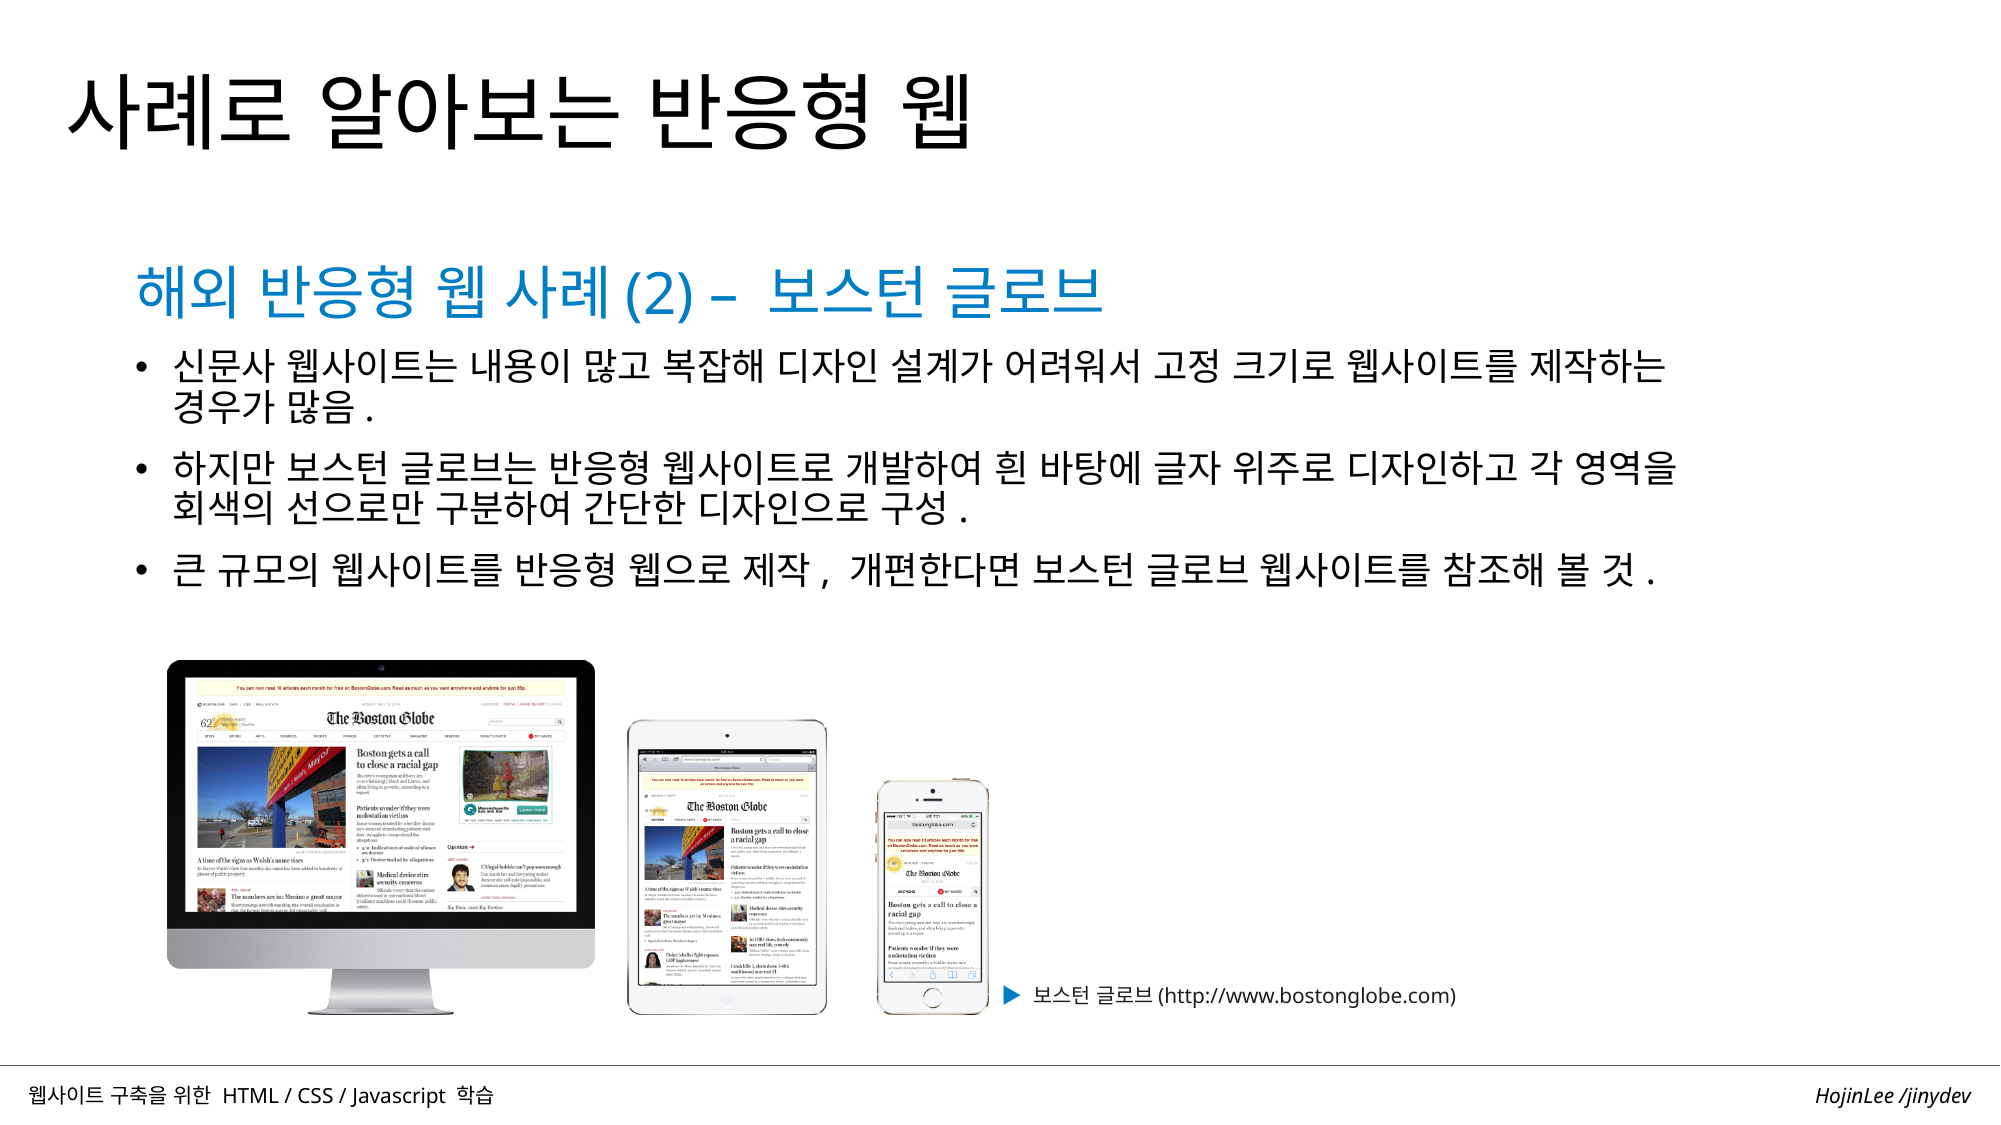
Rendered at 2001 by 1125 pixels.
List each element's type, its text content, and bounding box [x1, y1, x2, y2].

list 해외 반응형 웹 사례(2) – 보스턴 글로브 신문사 웹사이트는 내용이 많고 복잡해 디자인 설계가 어려워서 고정 크기로 웹사이트를 제작하는 경우가 많음. 하지만 보스턴 글로브는 반응형 웹사이트로 개발하여 흰 바탕에 글자 위주로 디자인하고 각 영역을 회색의 선으로만 구분하여 간단한 디자인으로 구성. 큰 규모의 웹사이트를 반응형 웹으로 제작, 개편한다면 보스턴 글로브 웹사이트를 참조해 볼 것. [120, 257, 1704, 700]
text_box 웹사이트 구축을 위한 HTML / CSS / Javascript 학습 [14, 1074, 647, 1115]
text_box 사례로 알아보는 반응형 웹 [50, 52, 1051, 168]
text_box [166, 660, 989, 1015]
text_box HojinLee /jinydev [1522, 1074, 1986, 1115]
text_box ▶ 보스턴 글로브(http://www.bostonglobe.com) [987, 975, 1578, 1016]
